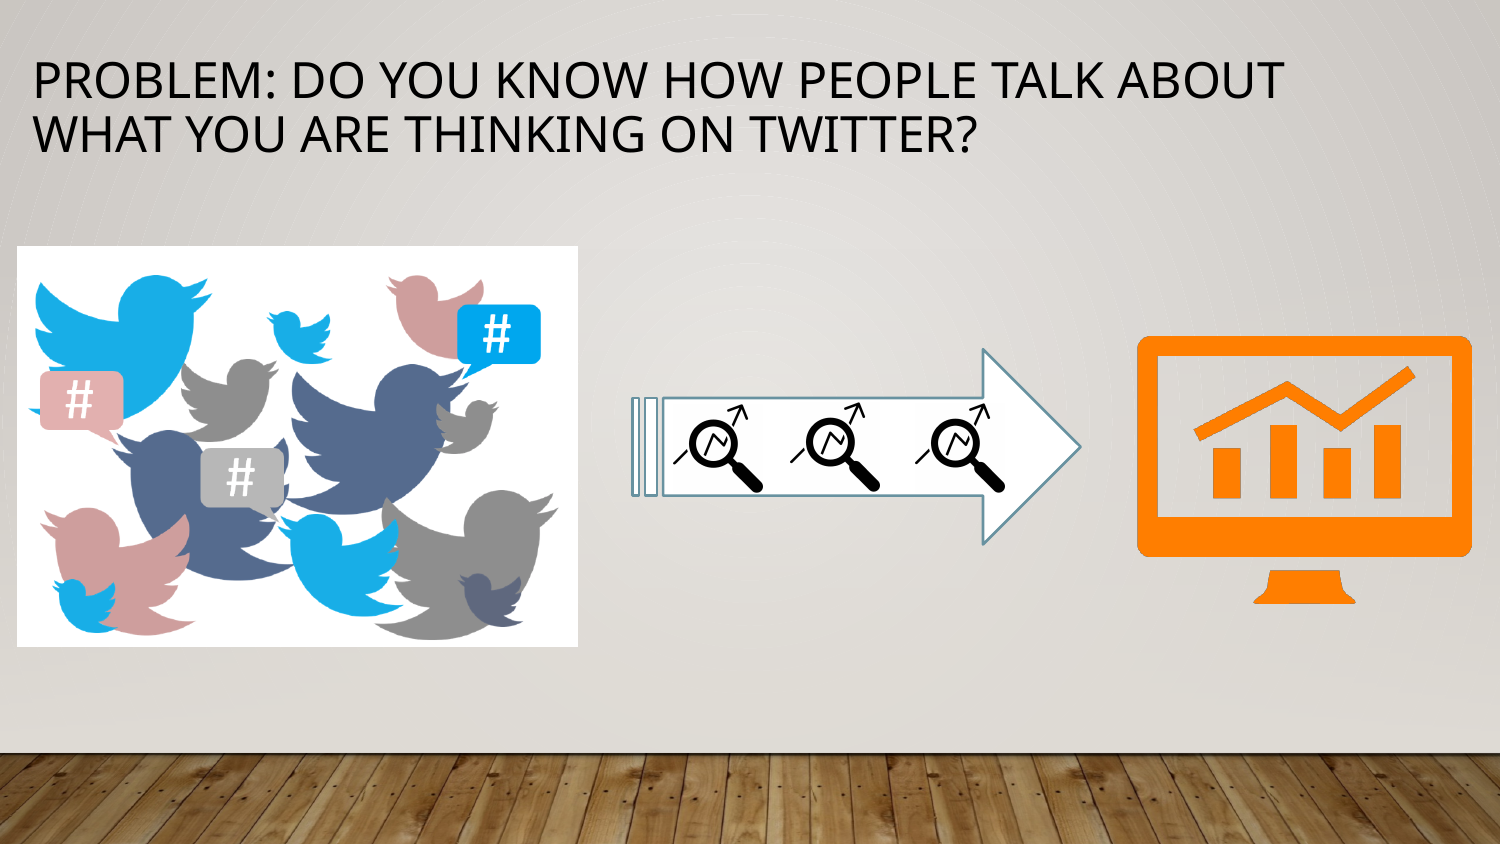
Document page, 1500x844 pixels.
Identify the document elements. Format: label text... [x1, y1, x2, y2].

text_box [644, 397, 658, 497]
picture [0, 753, 1500, 844]
title Problem: Do you know how people talk about what you are thinking on twitter? [17, 4, 1367, 179]
picture [17, 246, 578, 648]
text_box [631, 397, 640, 497]
text_box [661, 347, 1044, 546]
picture [673, 403, 764, 494]
picture [915, 403, 1006, 494]
picture [790, 402, 880, 493]
picture [1044, 204, 1500, 725]
